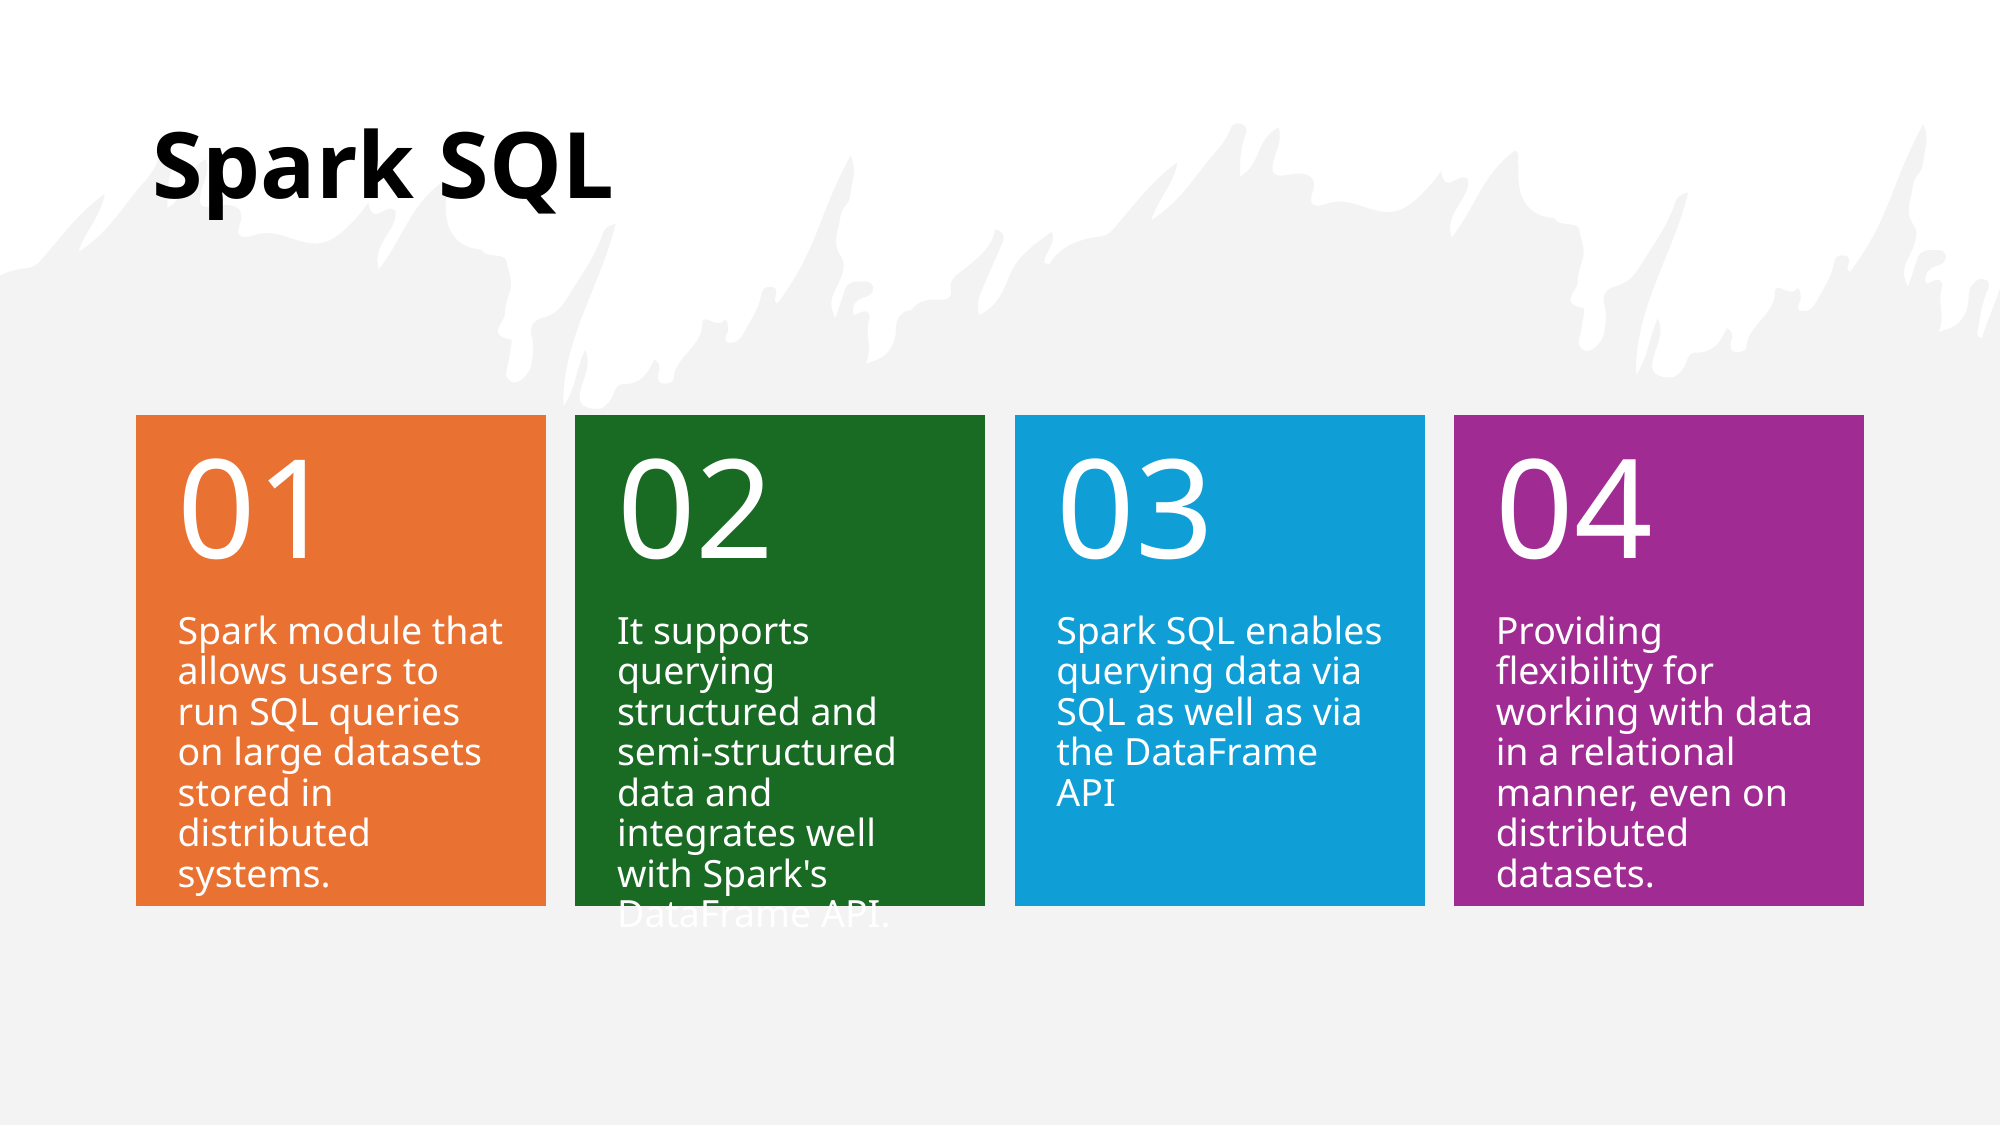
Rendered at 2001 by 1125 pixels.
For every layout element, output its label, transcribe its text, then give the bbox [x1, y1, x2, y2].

text_box [0, 124, 2000, 1125]
text_box [0, 0, 2000, 337]
title Spark SQL [137, 59, 1863, 255]
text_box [136, 255, 1863, 1066]
